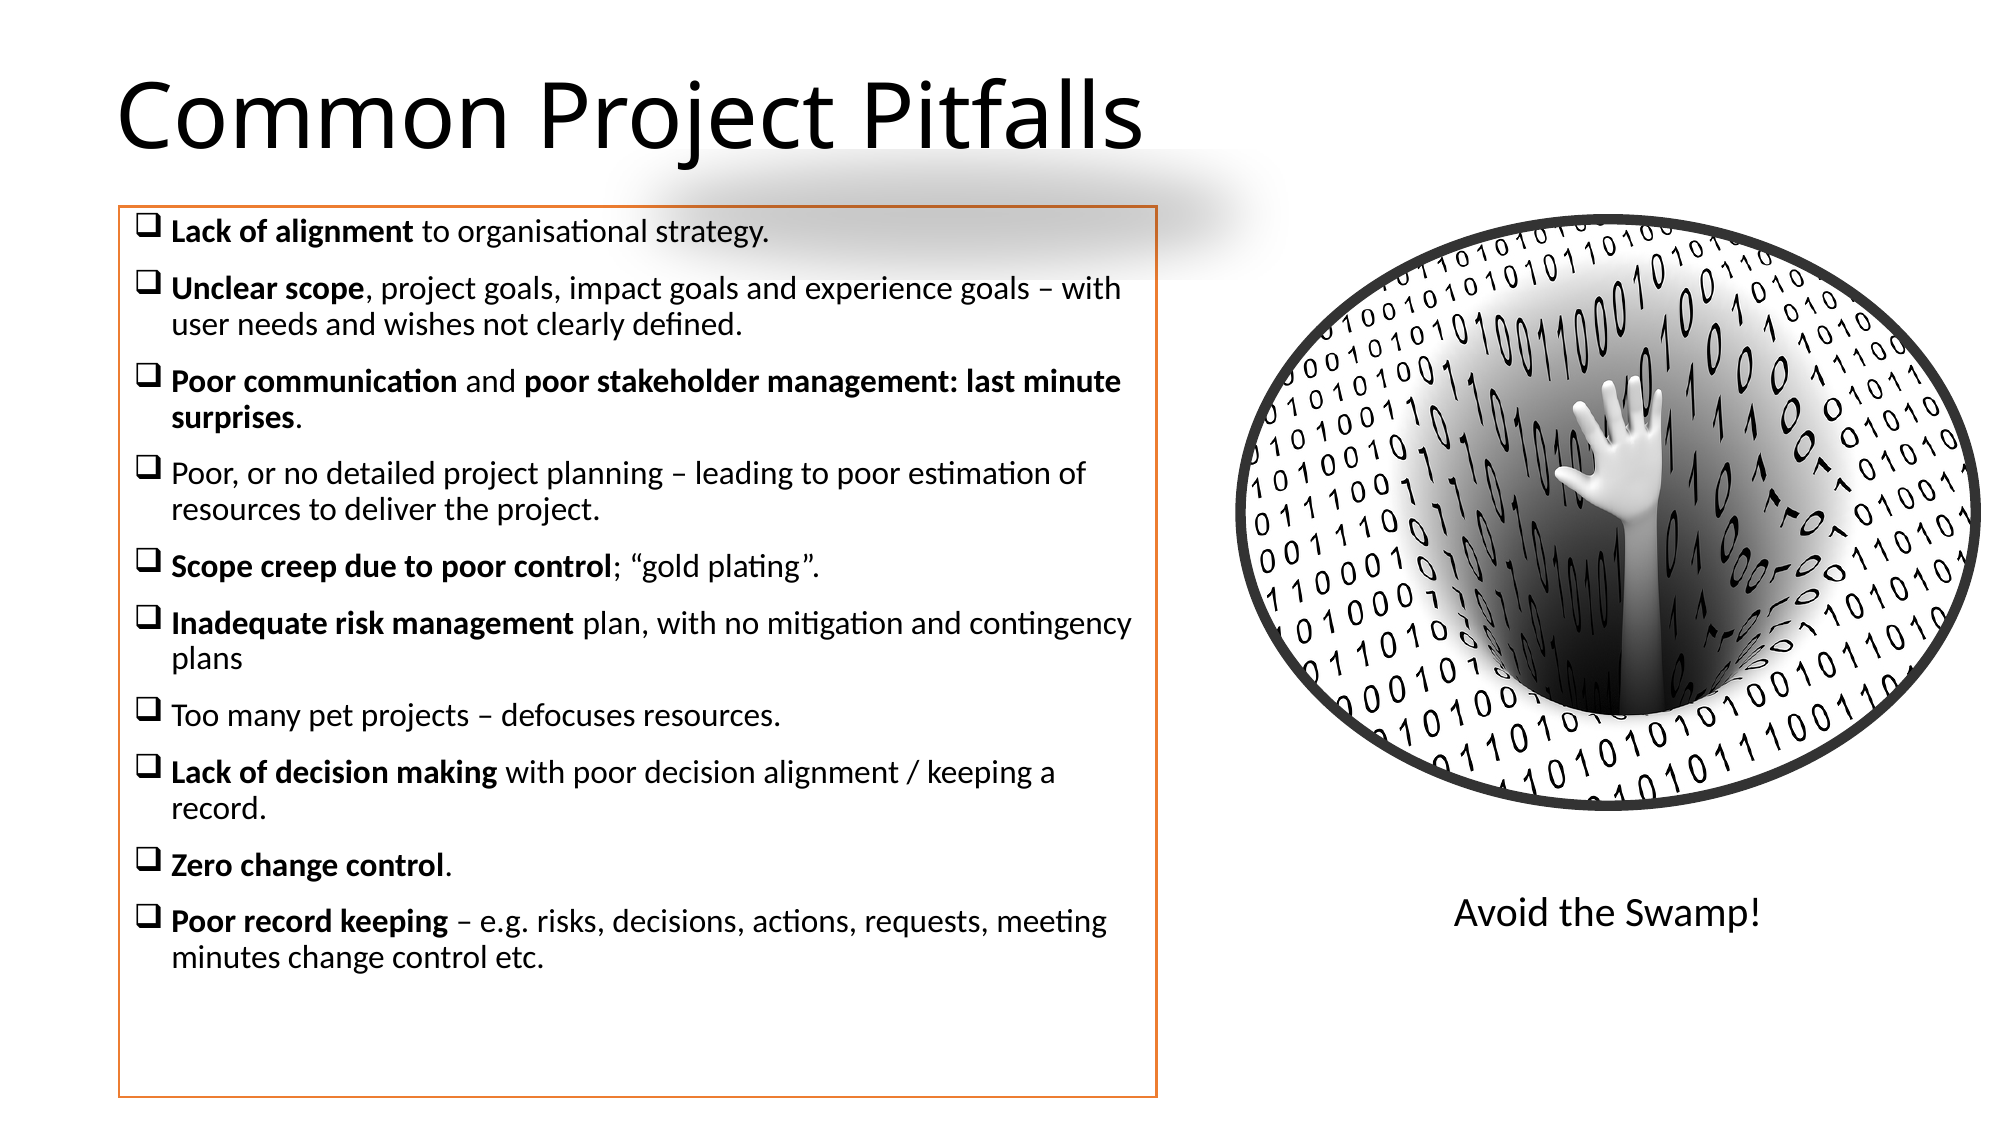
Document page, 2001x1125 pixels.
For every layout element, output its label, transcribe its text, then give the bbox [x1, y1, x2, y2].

title Common Project Pitfalls [100, 13, 1563, 225]
picture [1240, 219, 1976, 806]
text_box Avoid the Swamp! [1439, 877, 1778, 942]
list Lack of alignment to organisational strategy. Unclear scope, project goals, impact goals and experience goals – with user needs and wishes not clearly defined. Poor communication and poor stakeholder management: last minute surprises. Poor, or no detailed project planning – leading to poor estimation of resources to deliver the project. Scope creep due to poor control; “gold plating”. Inadequate risk management plan, with no mitigation and contingency plans Too many pet projects – defocuses resources. Lack of decision making with poor decision alignment / keeping a record. Zero change control. Poor record keeping – e.g. risks, decisions, actions, requests, meeting minutes change control etc. [118, 205, 1158, 1098]
